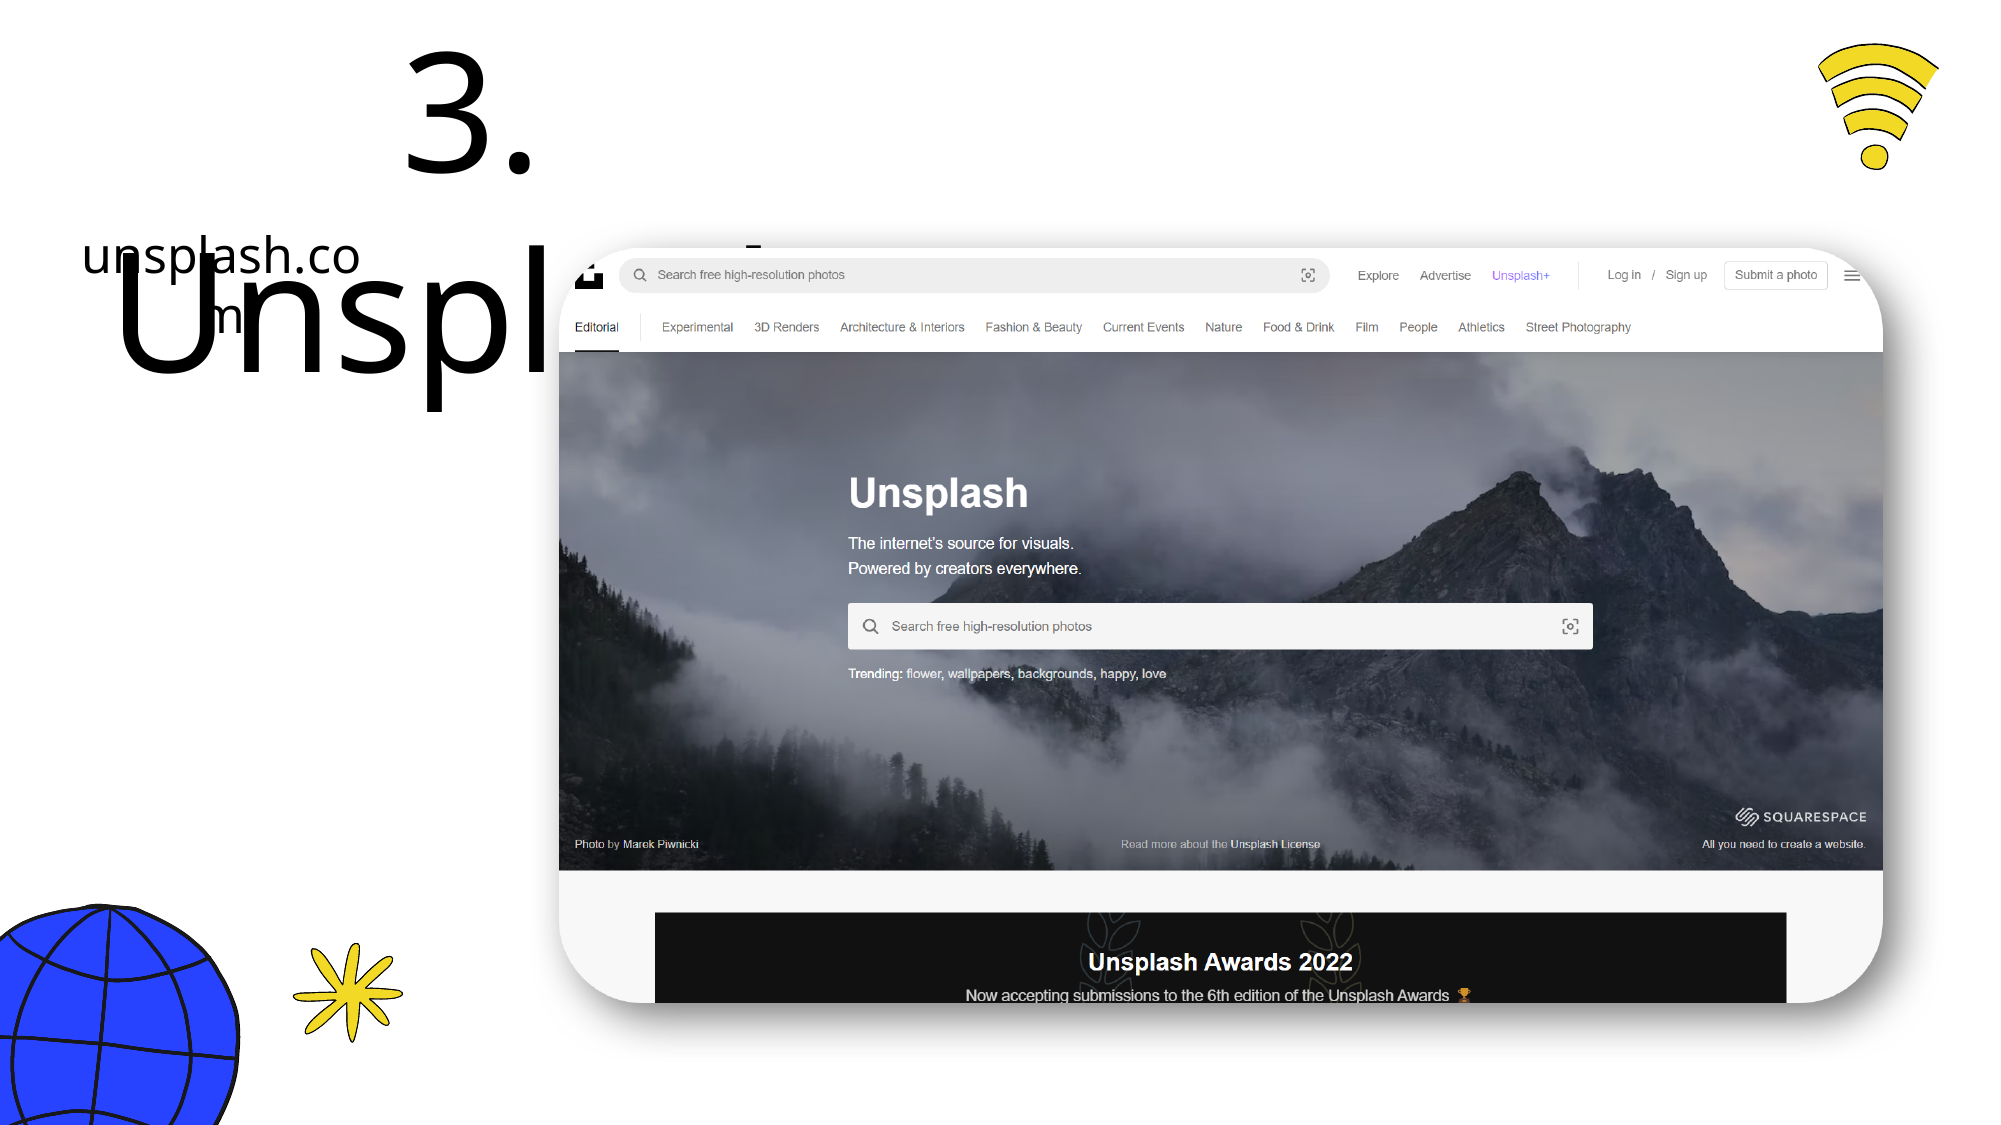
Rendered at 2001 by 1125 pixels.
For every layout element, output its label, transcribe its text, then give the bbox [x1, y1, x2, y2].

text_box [0, 903, 240, 1125]
picture [556, 248, 1898, 1003]
text_box unsplash.com [66, 223, 377, 344]
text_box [1817, 43, 1940, 171]
text_box 3. Unsplash [60, 5, 883, 406]
text_box [293, 944, 402, 1042]
